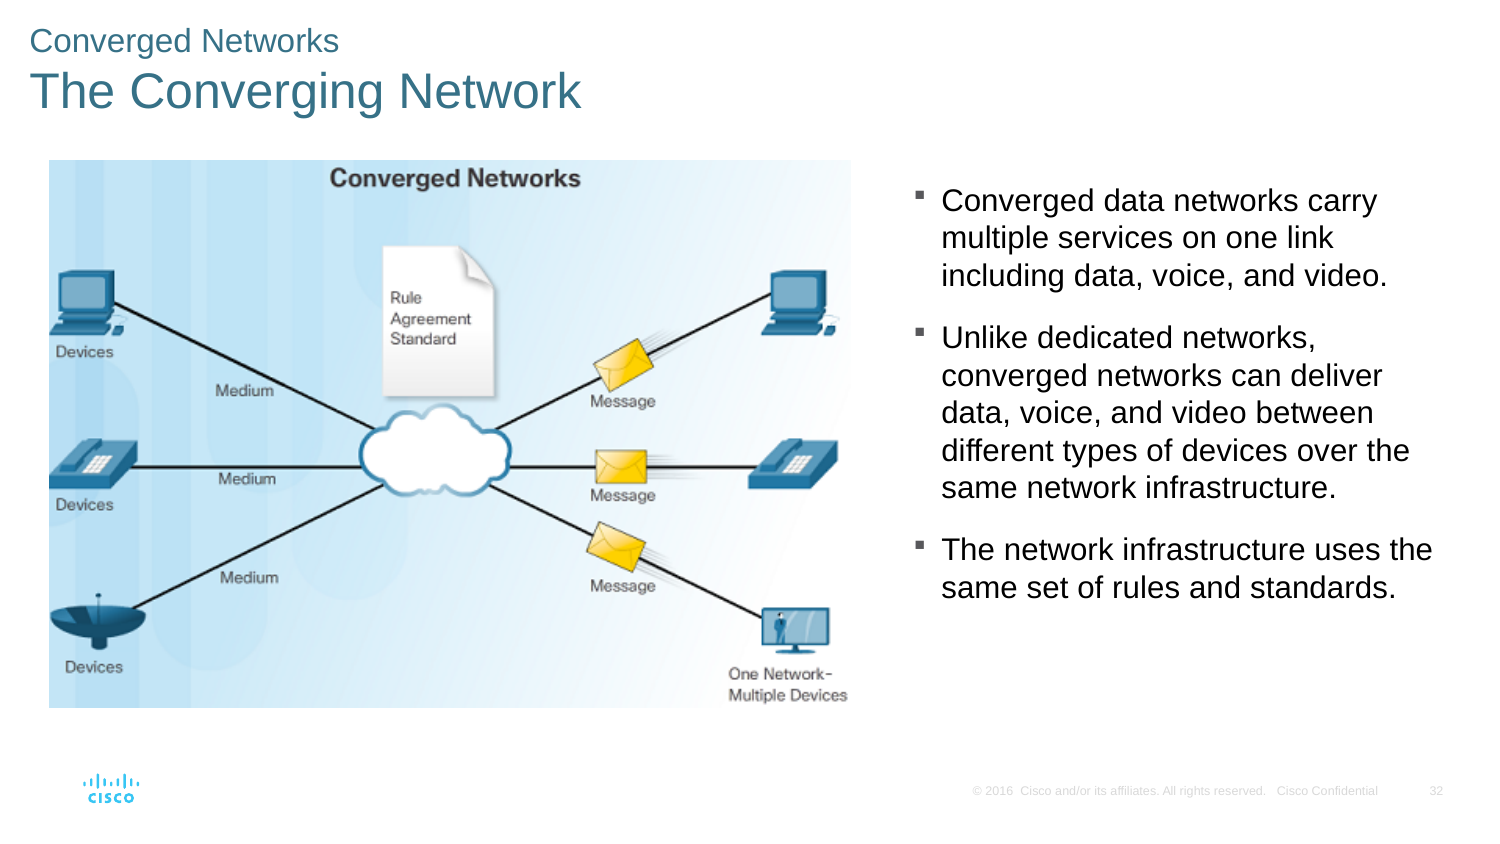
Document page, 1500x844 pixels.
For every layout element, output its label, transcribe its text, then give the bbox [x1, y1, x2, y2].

title Converged Networks The Converging Network [14, 6, 1500, 131]
list Converged data networks carry multiple services on one link including data, voice, and video. Unlike dedicated networks, converged networks can deliver data, voice, and video between different types of devices over the same network infrastructure. The network infrastructure uses the same set of rules and standards. [898, 110, 1489, 737]
picture [48, 160, 851, 708]
